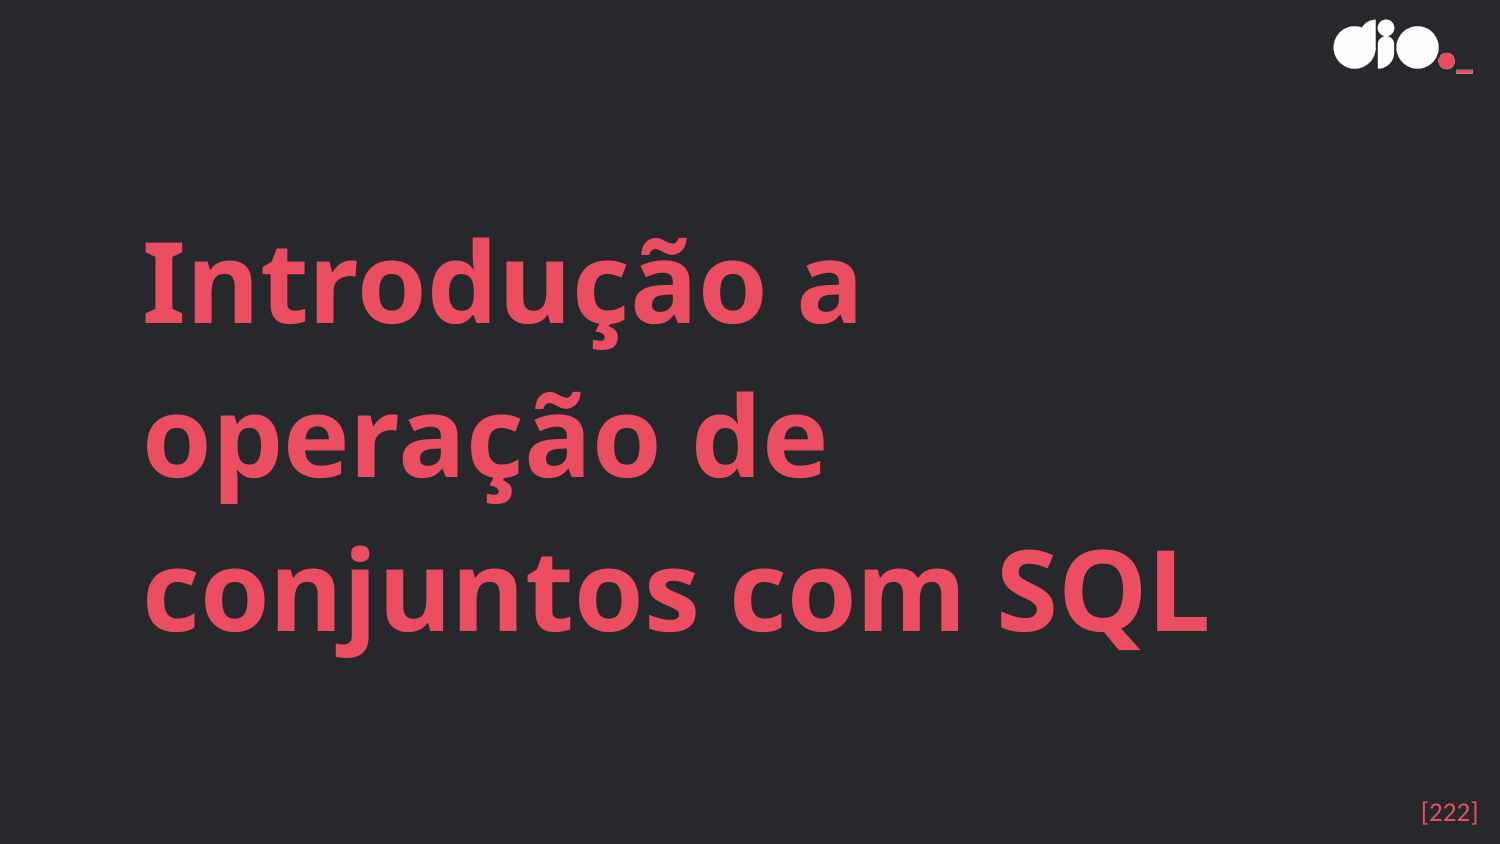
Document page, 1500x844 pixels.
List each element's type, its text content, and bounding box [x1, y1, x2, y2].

text_box Introdução a operação de conjuntos com SQL [127, 177, 1343, 677]
picture [1332, 19, 1474, 75]
slide_number [222] [1403, 779, 1494, 844]
